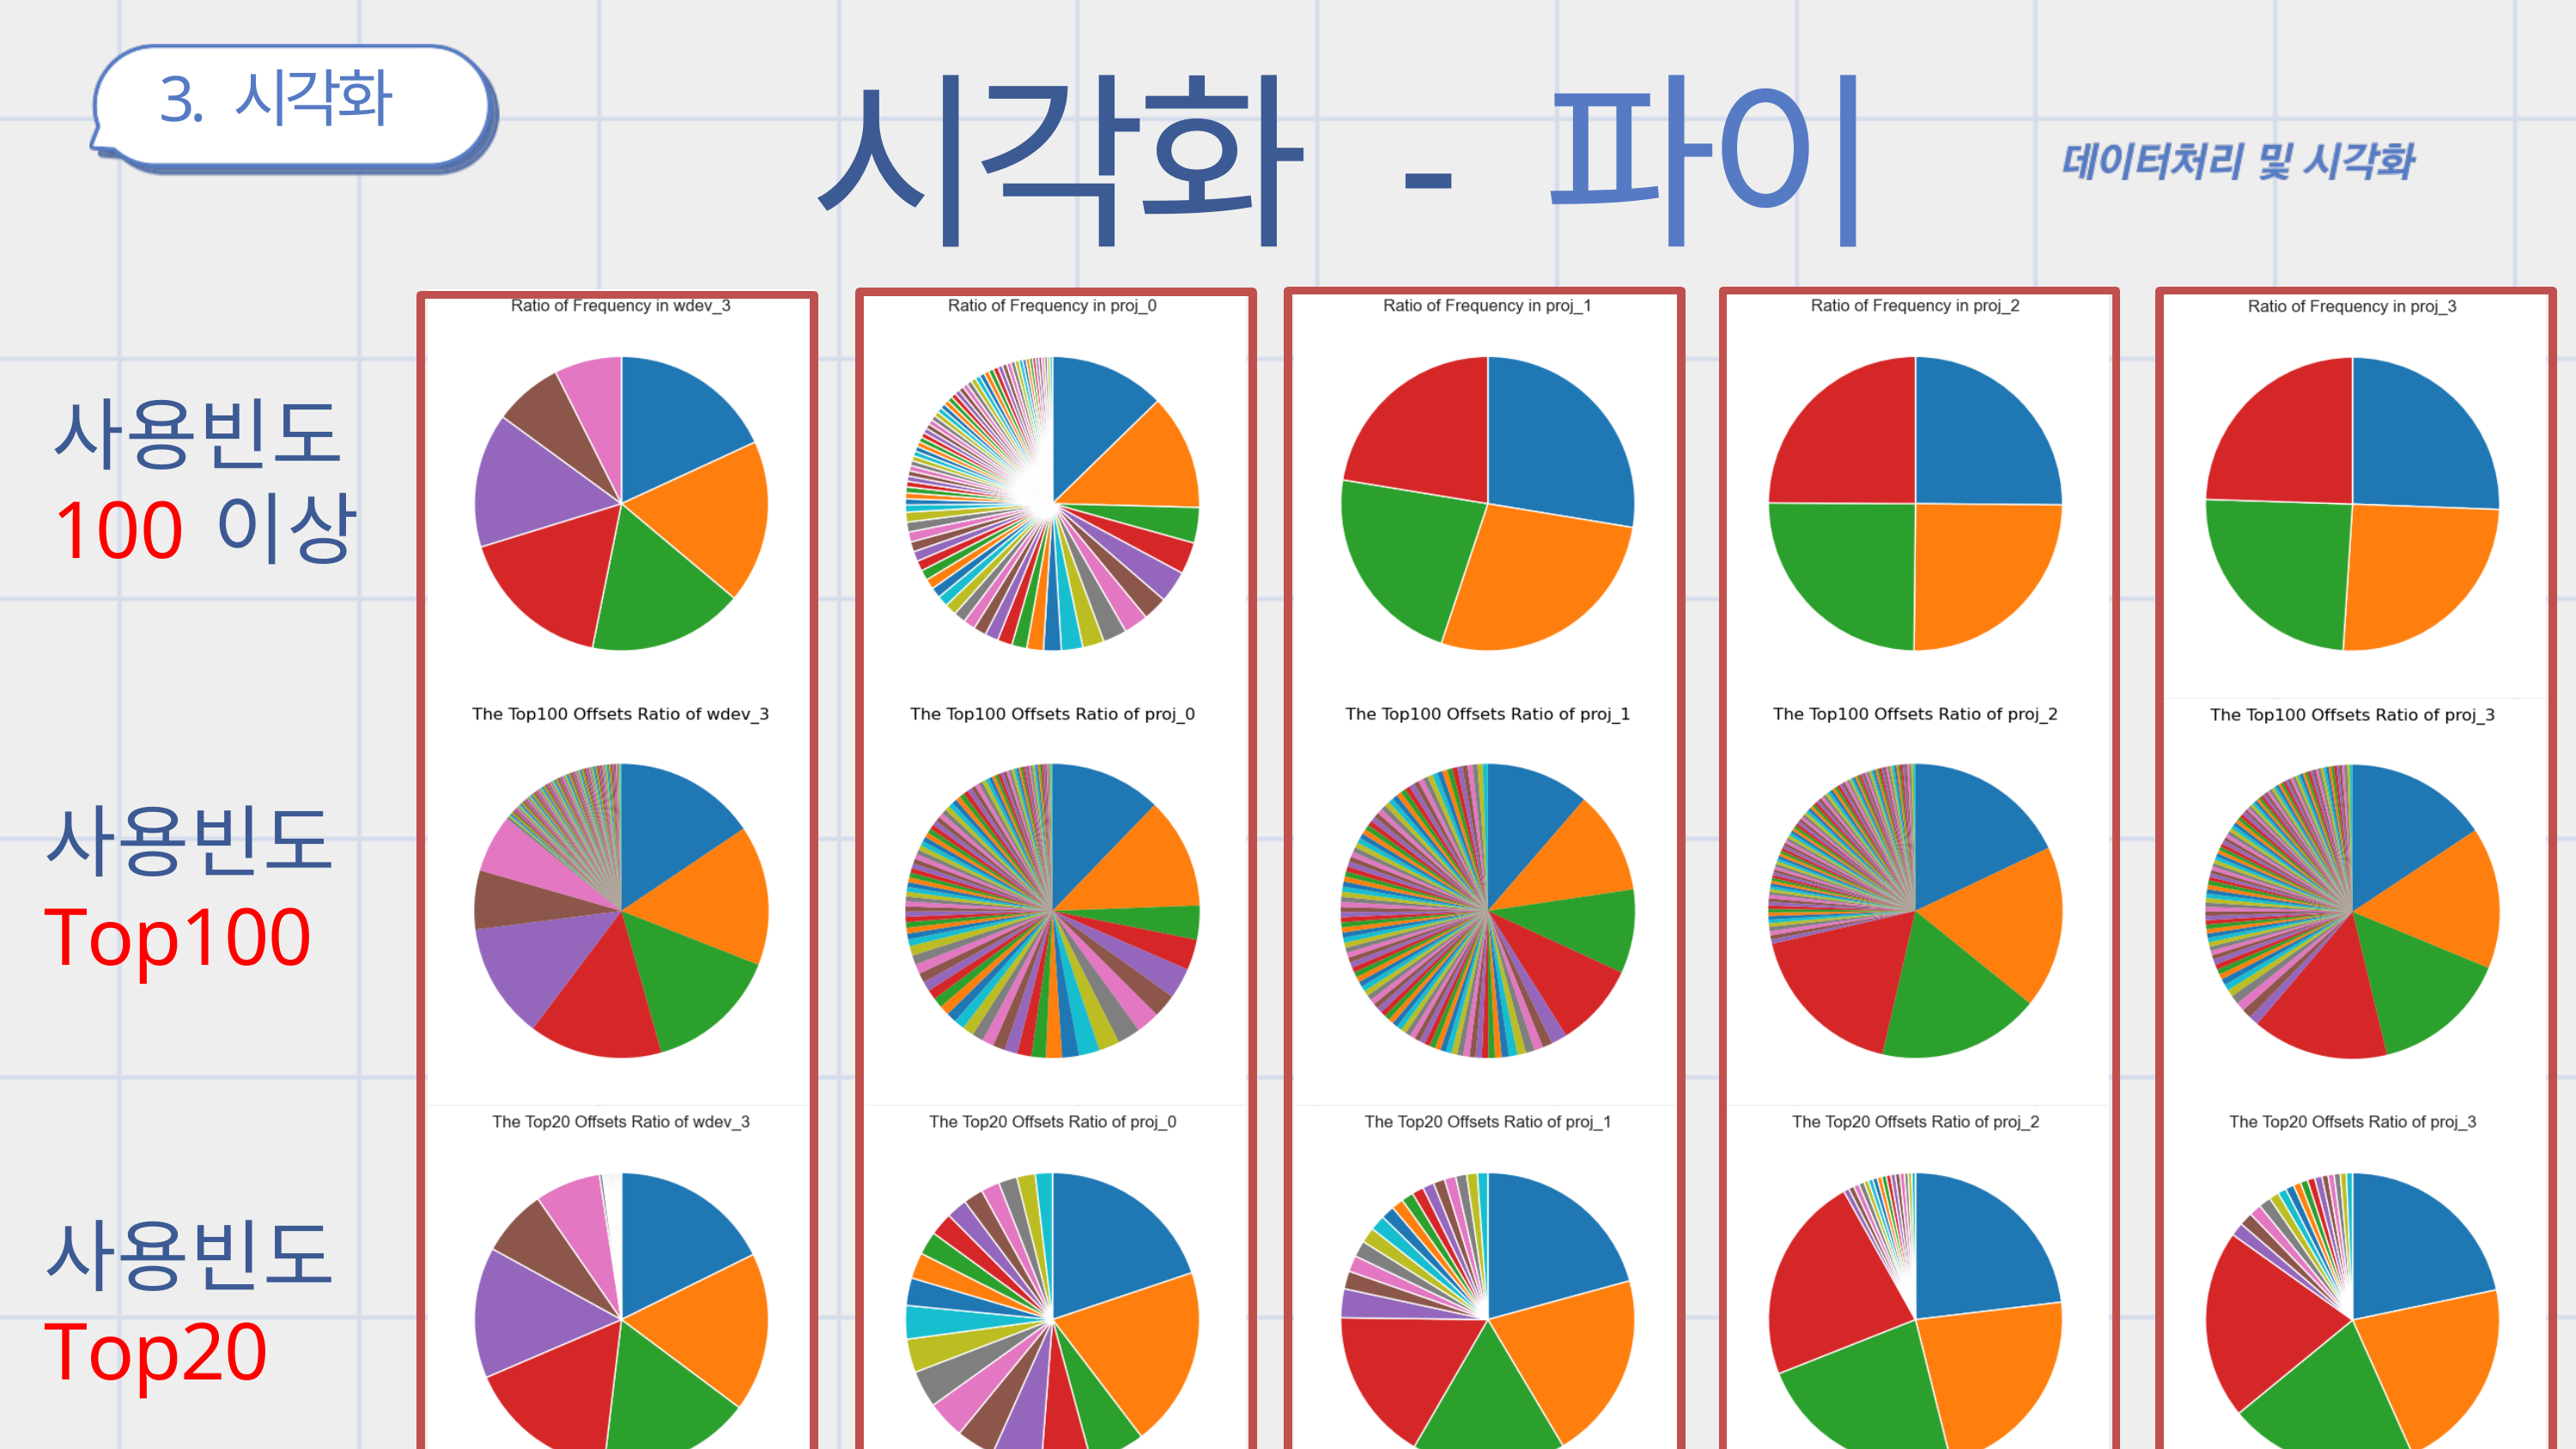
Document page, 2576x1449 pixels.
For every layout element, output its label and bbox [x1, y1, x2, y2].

picture [1781, 126, 2436, 199]
text_box [37, 290, 2554, 1449]
text_box [0, 0, 701, 238]
text_box [0, 0, 2576, 1449]
